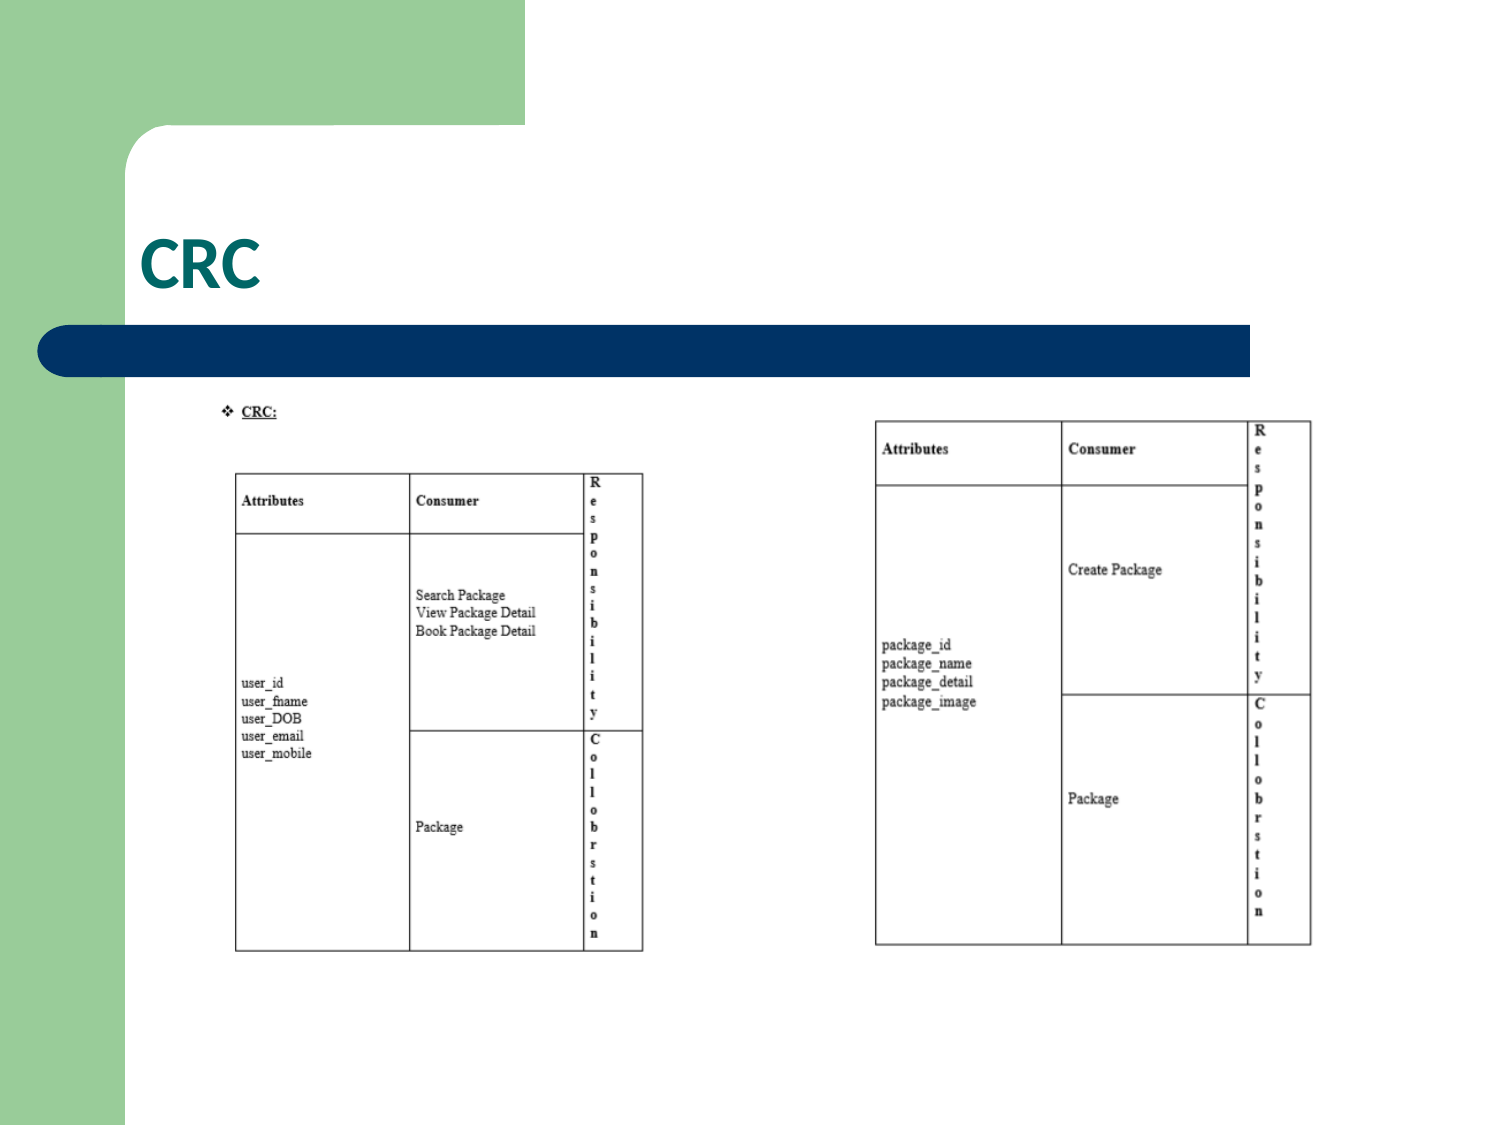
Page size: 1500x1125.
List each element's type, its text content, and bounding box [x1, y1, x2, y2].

title CRC [124, 124, 1426, 313]
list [181, 387, 713, 999]
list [805, 387, 1376, 999]
